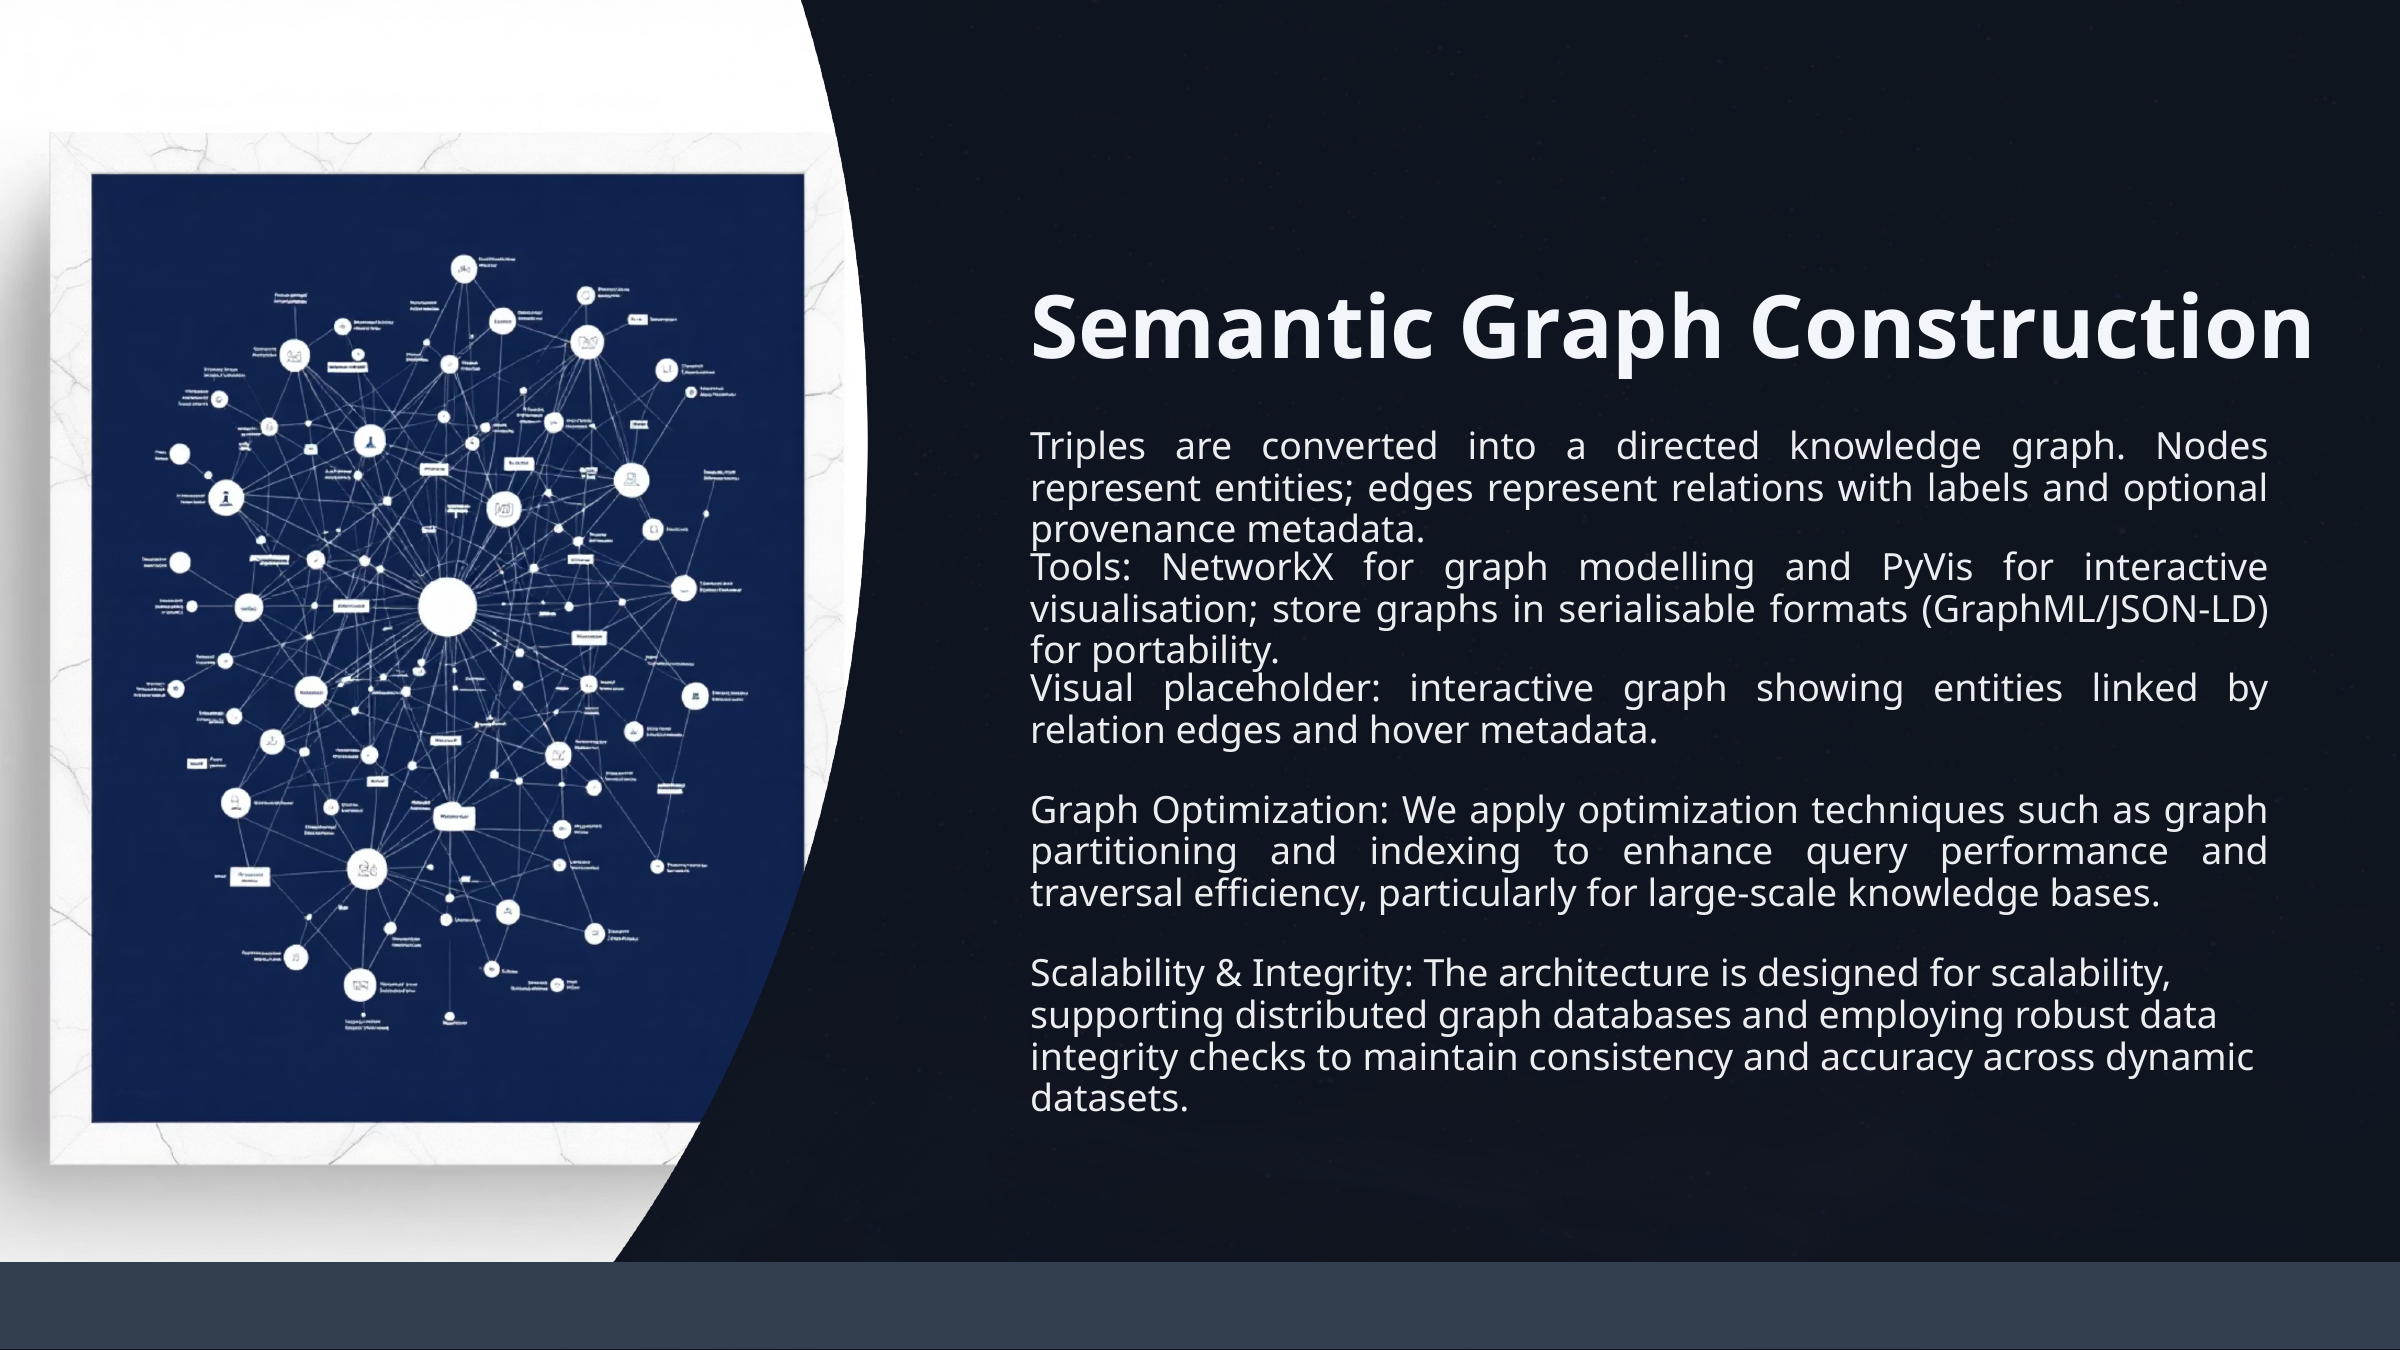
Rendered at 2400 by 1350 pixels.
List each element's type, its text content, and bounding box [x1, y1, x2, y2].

text_box Graph Optimization: We apply optimization techniques such as graph partitioning and indexing to enhance query performance and traversal efficiency, particularly for large-scale knowledge bases. [1030, 788, 2270, 916]
text_box Semantic Graph Construction [1030, 270, 2211, 377]
text_box Visual placeholder: interactive graph showing entities linked by relation edges and hover metadata. [1030, 667, 2270, 753]
text_box Triples are converted into a directed knowledge graph. Nodes represent entities; edges represent relations with labels and optional provenance metadata. [1030, 425, 2270, 510]
text_box Scalability & Integrity: The architecture is designed for scalability, supporting distributed graph databases and employing robust data integrity checks to maintain consistency and accuracy across dynamic datasets. [1030, 952, 2270, 1080]
text_box Tools: NetworkX for graph modelling and PyVis for interactive visualisation; store graphs in serialisable formats (GraphML/JSON-LD) for portability. [1030, 546, 2270, 631]
picture [0, 0, 885, 1263]
text_box [0, 1262, 2400, 1349]
